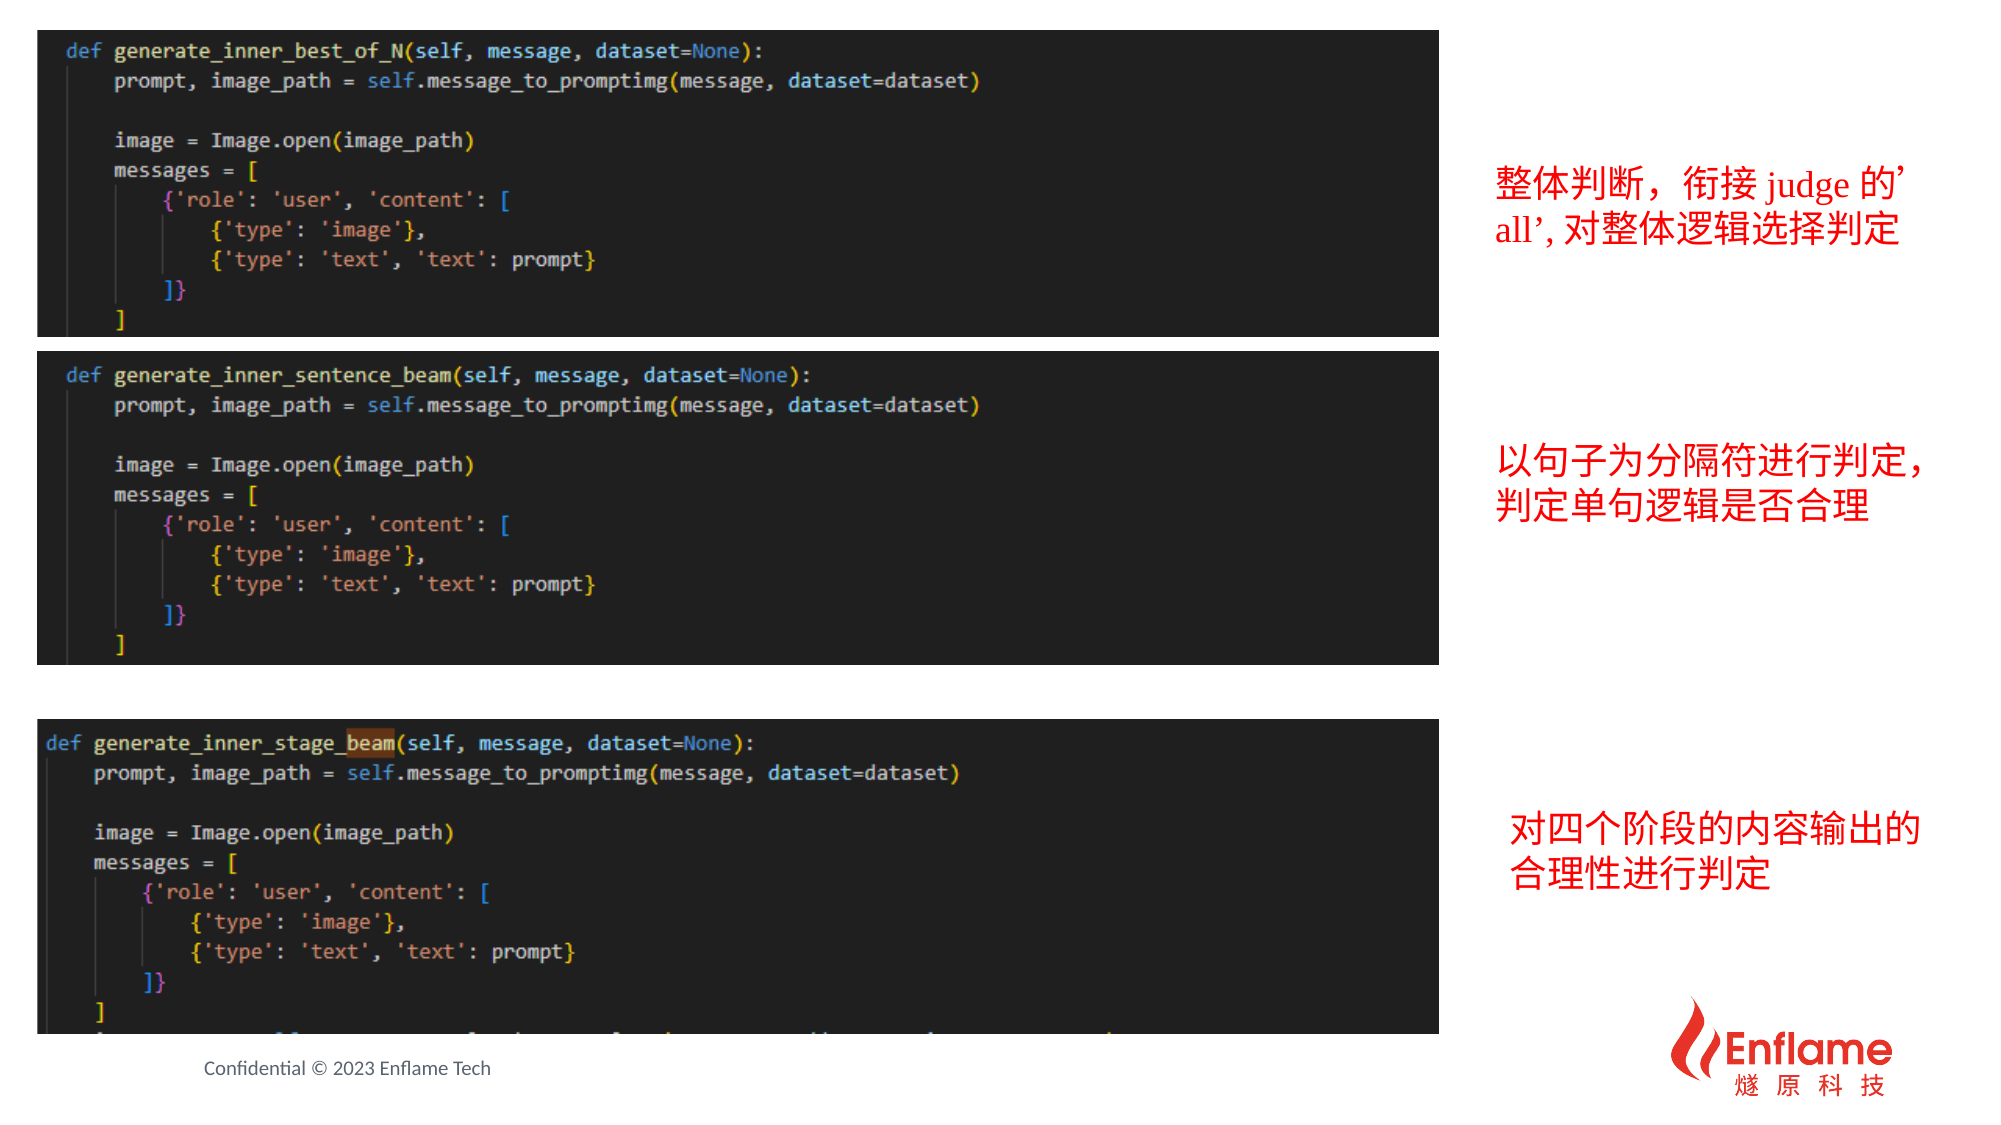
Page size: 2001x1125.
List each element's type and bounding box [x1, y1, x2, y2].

text_box [37, 30, 1972, 1034]
picture [1654, 1034, 1910, 1107]
